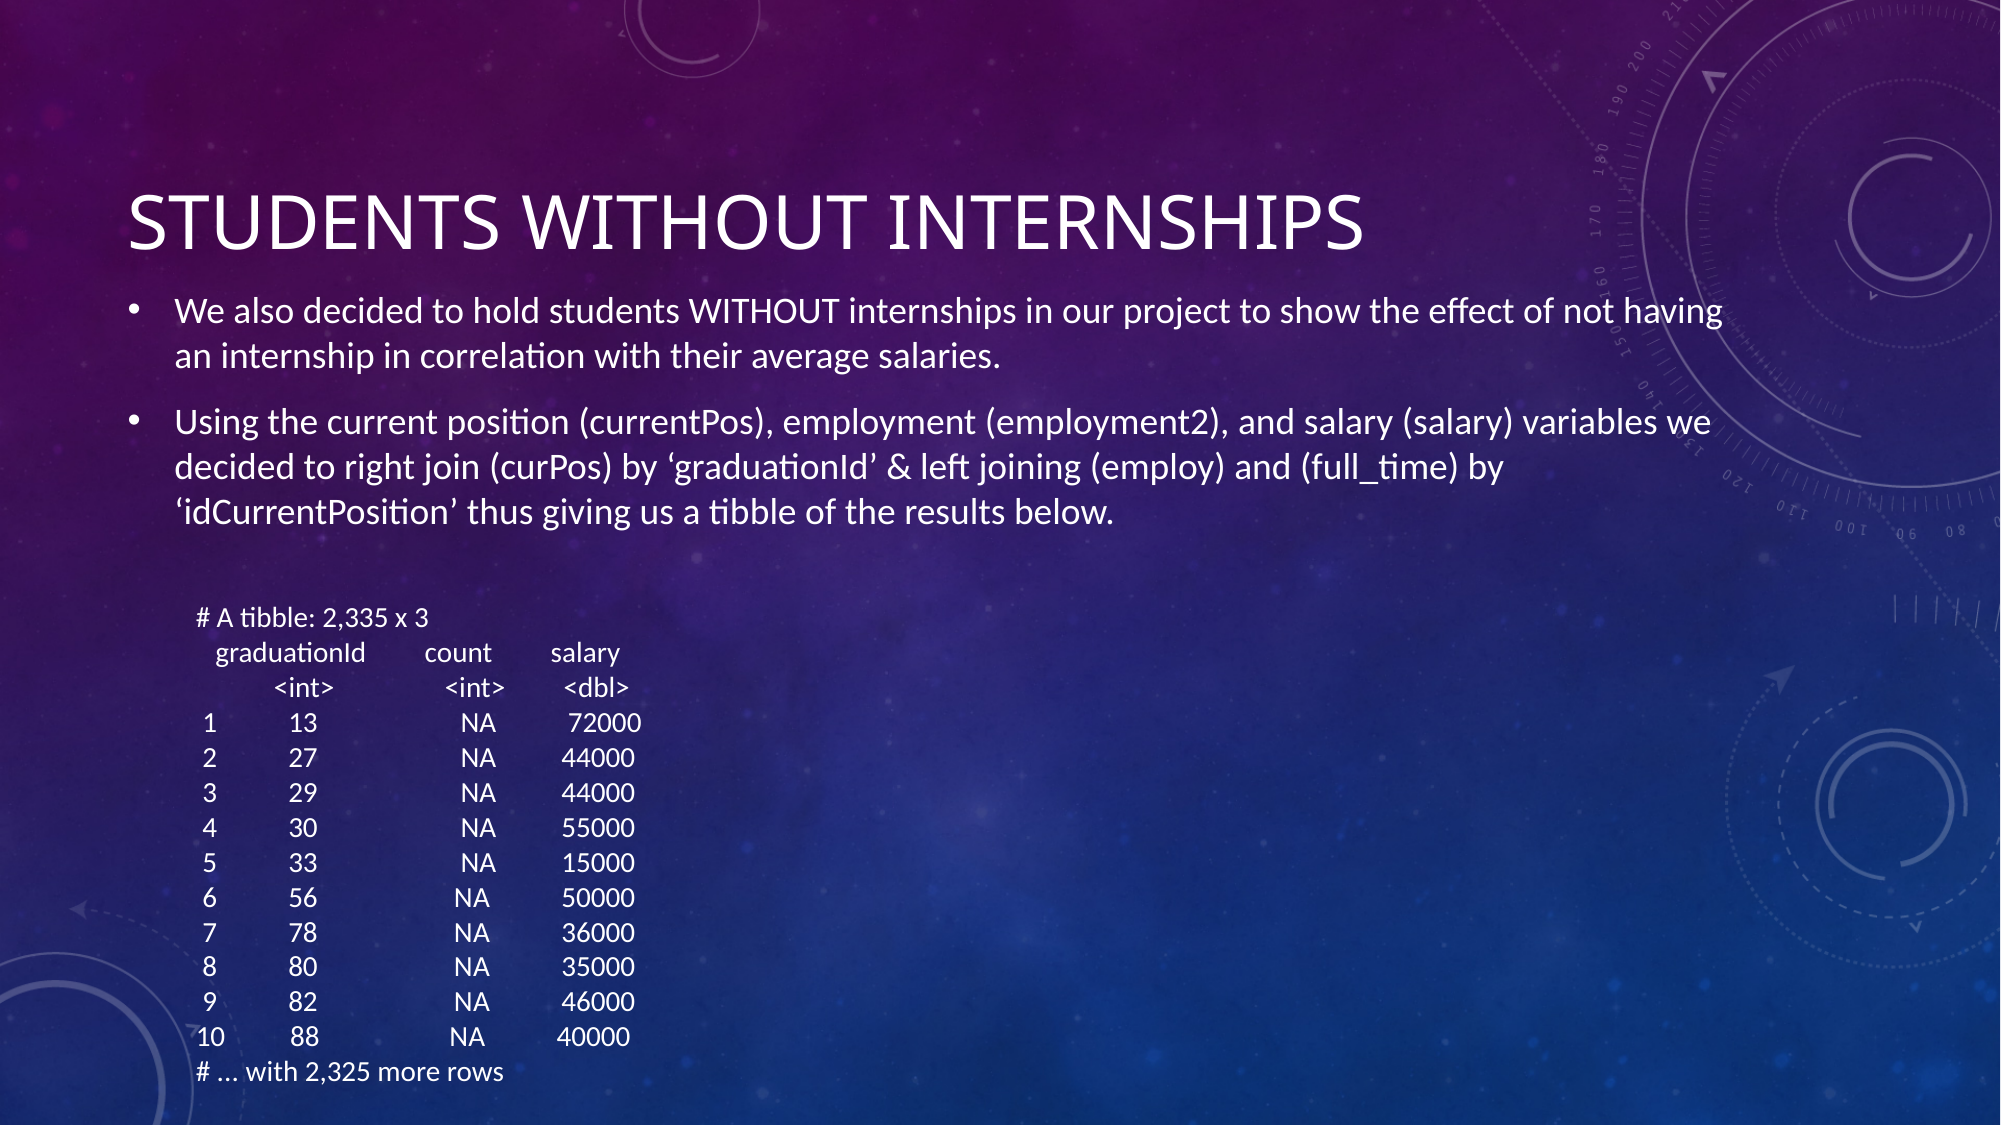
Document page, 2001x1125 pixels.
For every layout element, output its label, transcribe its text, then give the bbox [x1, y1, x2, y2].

text_box # A tibble: 2,335 x 3 graduationId count salary <int> <int> <dbl> 1 13 NA 72000 2 27 NA 44000 3 29 NA 44000 4 30 NA 55000 5 33 NA 15000 6 56 NA 50000 7 78 NA 36000 8 80 NA 35000 9 82 NA 46000 10 88 NA 40000 # ... with 2,325 more rows [181, 590, 1402, 1095]
list We also decided to hold students WITHOUT internships in our project to show the effect of not having an internship in correlation with their average salaries. Using the current position (currentPos), employment (employment2), and salary (salary) variables we decided to right join (curPos) by ‘graduationId’ & left joining (employ) and (full_time) by ‘idCurrentPosition’ thus giving us a tibble of the results below. [112, 110, 1775, 709]
picture [0, 0, 2001, 1125]
title Students without internships [112, 99, 1775, 110]
